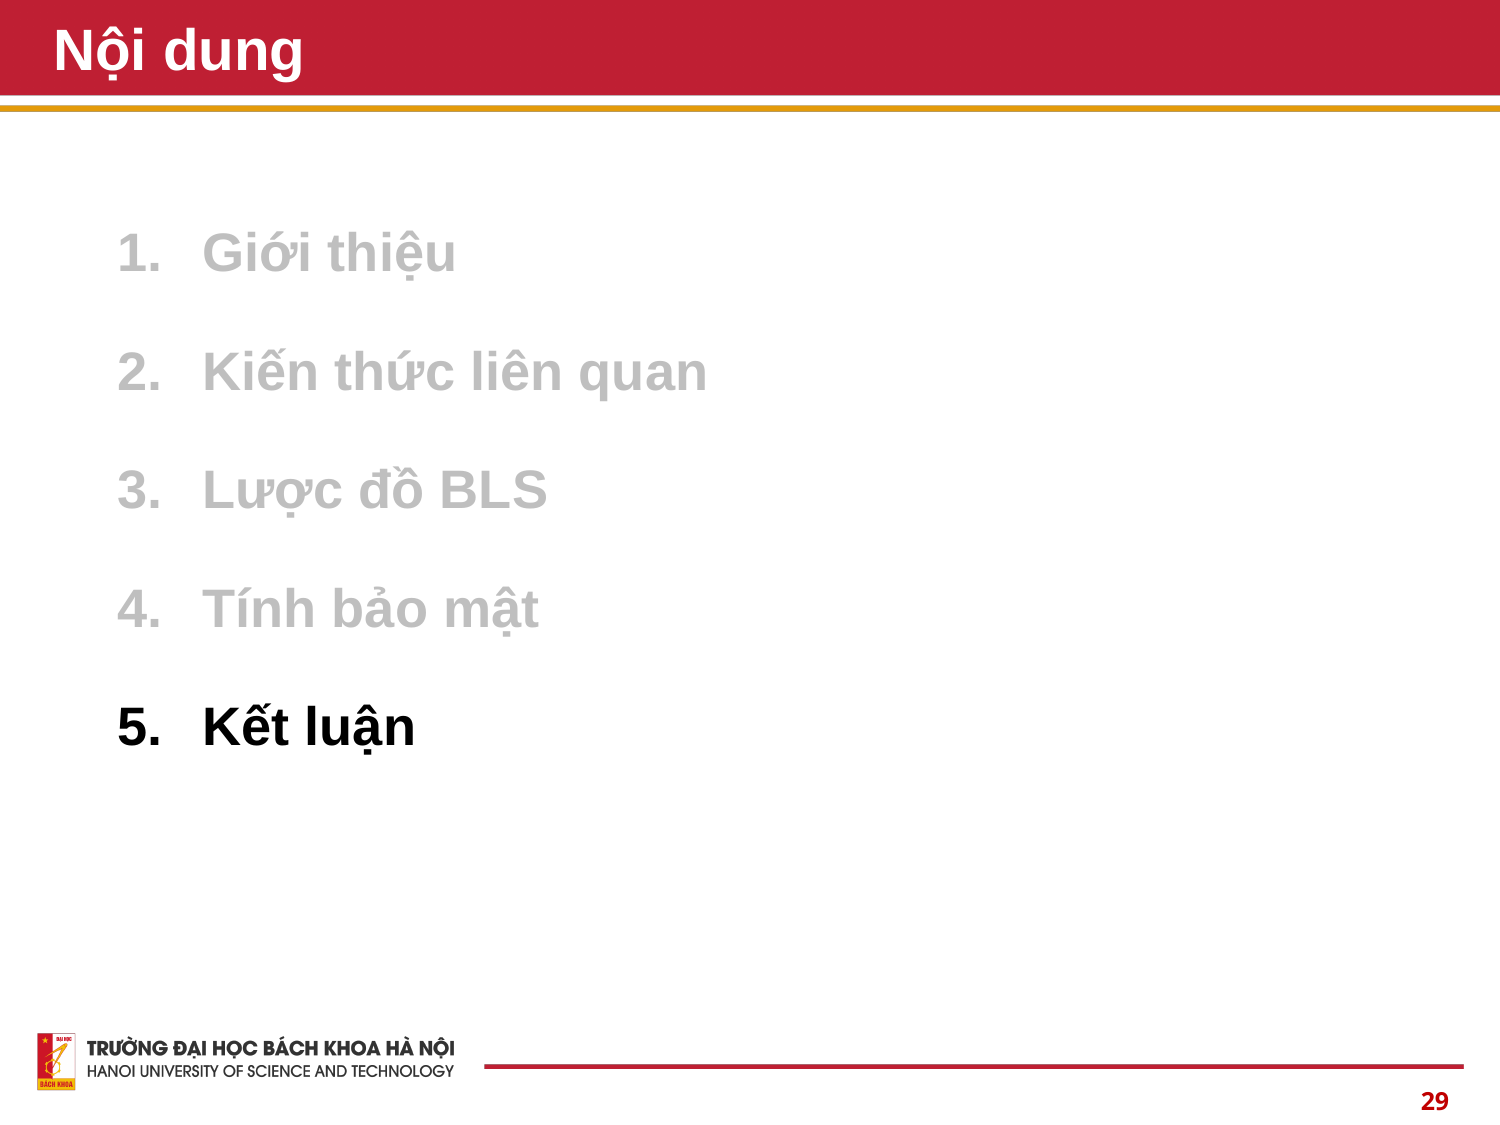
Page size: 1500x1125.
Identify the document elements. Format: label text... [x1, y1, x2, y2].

title Nội dung [38, 12, 1462, 87]
picture [0, 0, 1500, 1125]
slide_number 29 [1126, 1078, 1464, 1125]
text_box Giới thiệu Kiến thức liên quan Lược đồ BLS Tính bảo mật Kết luận [103, 177, 1397, 892]
